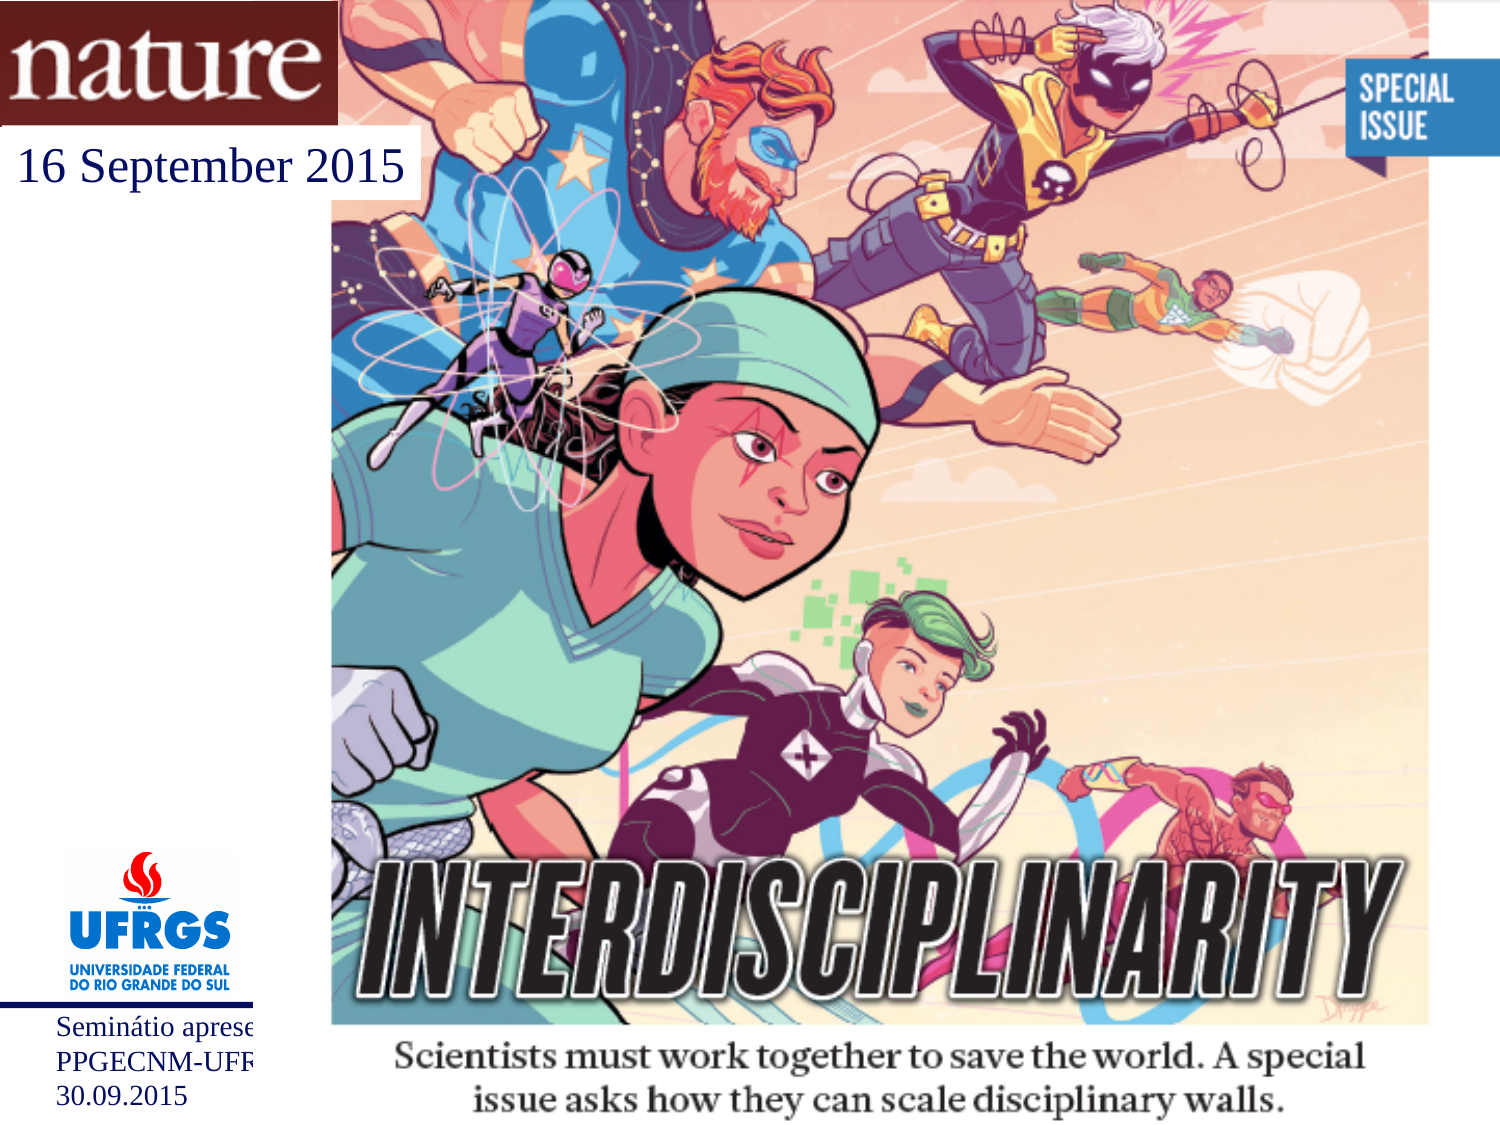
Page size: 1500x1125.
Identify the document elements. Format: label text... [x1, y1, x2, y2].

text_box 16 September 2015 [1, 135, 248, 201]
picture [62, 849, 237, 999]
picture [0, 0, 1500, 1125]
